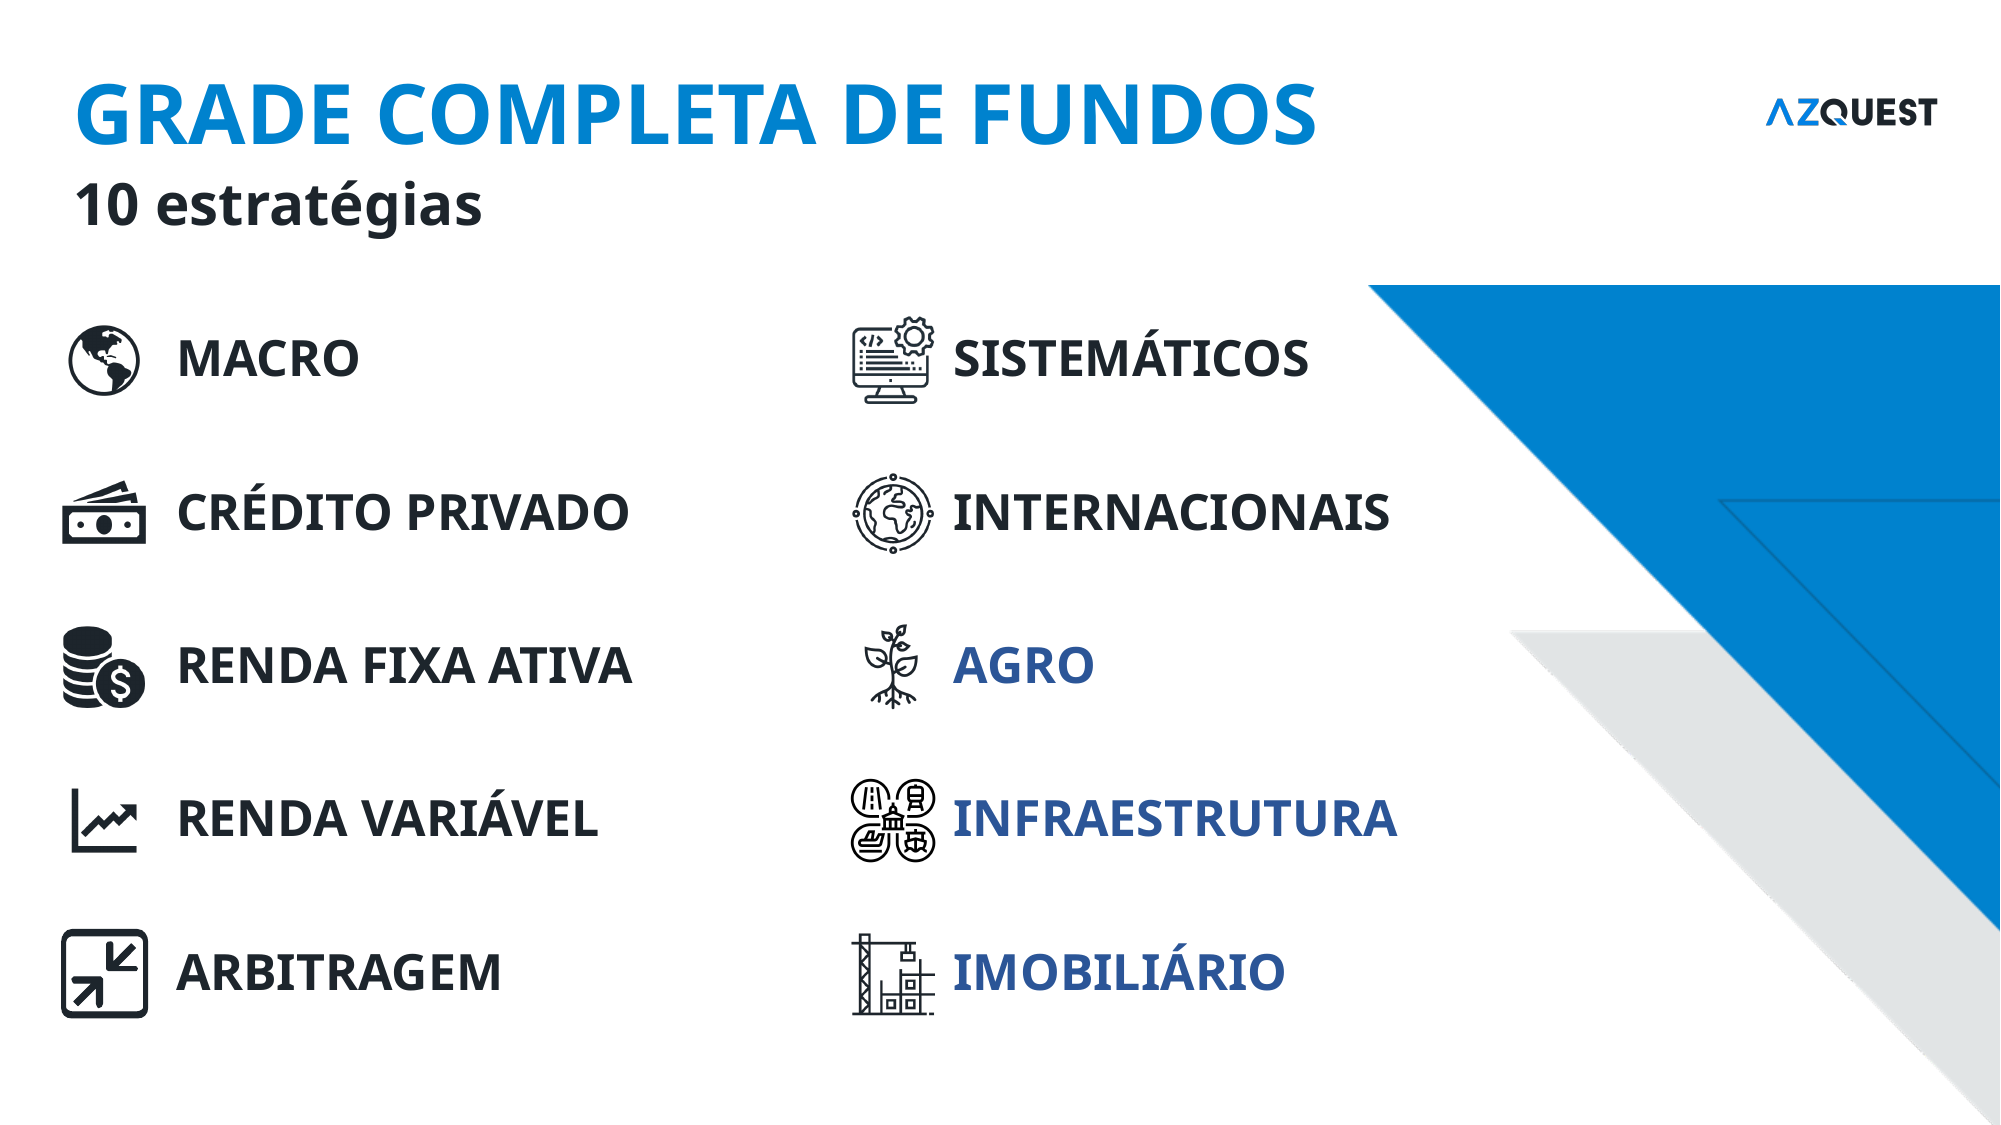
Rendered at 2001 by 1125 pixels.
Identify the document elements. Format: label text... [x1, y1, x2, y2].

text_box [848, 312, 1570, 409]
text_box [59, 315, 792, 406]
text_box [848, 775, 1570, 866]
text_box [848, 468, 1570, 559]
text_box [59, 622, 792, 712]
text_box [61, 928, 792, 1019]
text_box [59, 775, 792, 866]
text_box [848, 622, 1570, 712]
title GRADE COMPLETA DE FUNDOS [58, 59, 1941, 167]
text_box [846, 928, 1570, 1019]
picture [1367, 284, 2000, 1125]
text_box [59, 468, 792, 559]
list 10 estratégias [58, 167, 1942, 256]
